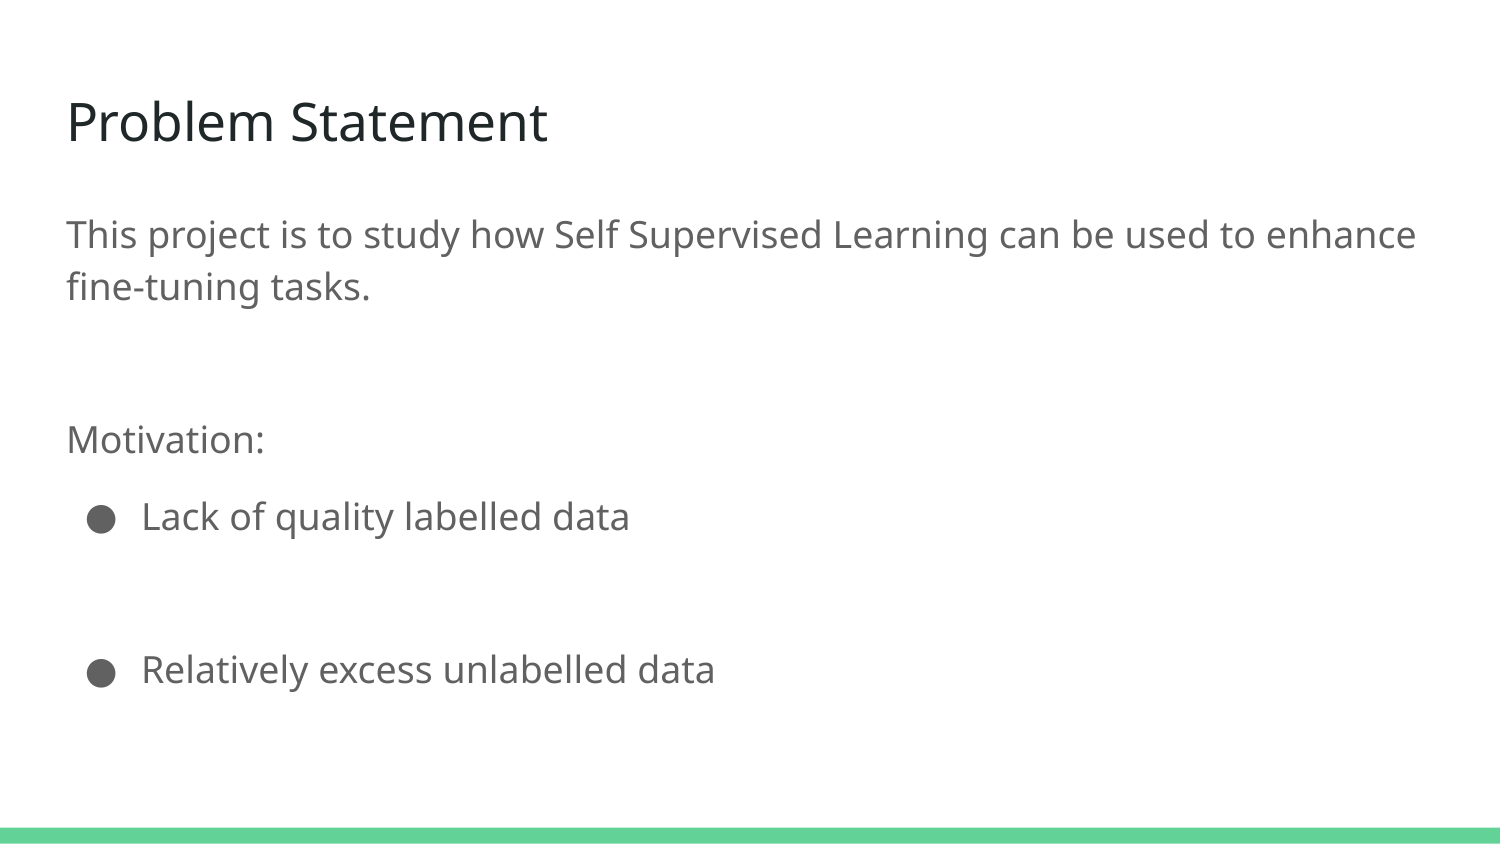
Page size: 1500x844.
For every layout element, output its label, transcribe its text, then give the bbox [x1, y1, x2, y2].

title Problem Statement [51, 72, 1449, 167]
list This project is to study how Self Supervised Learning can be used to enhance fine-tuning tasks. Motivation: Lack of quality labelled data Relatively excess unlabelled data [51, 189, 1449, 750]
